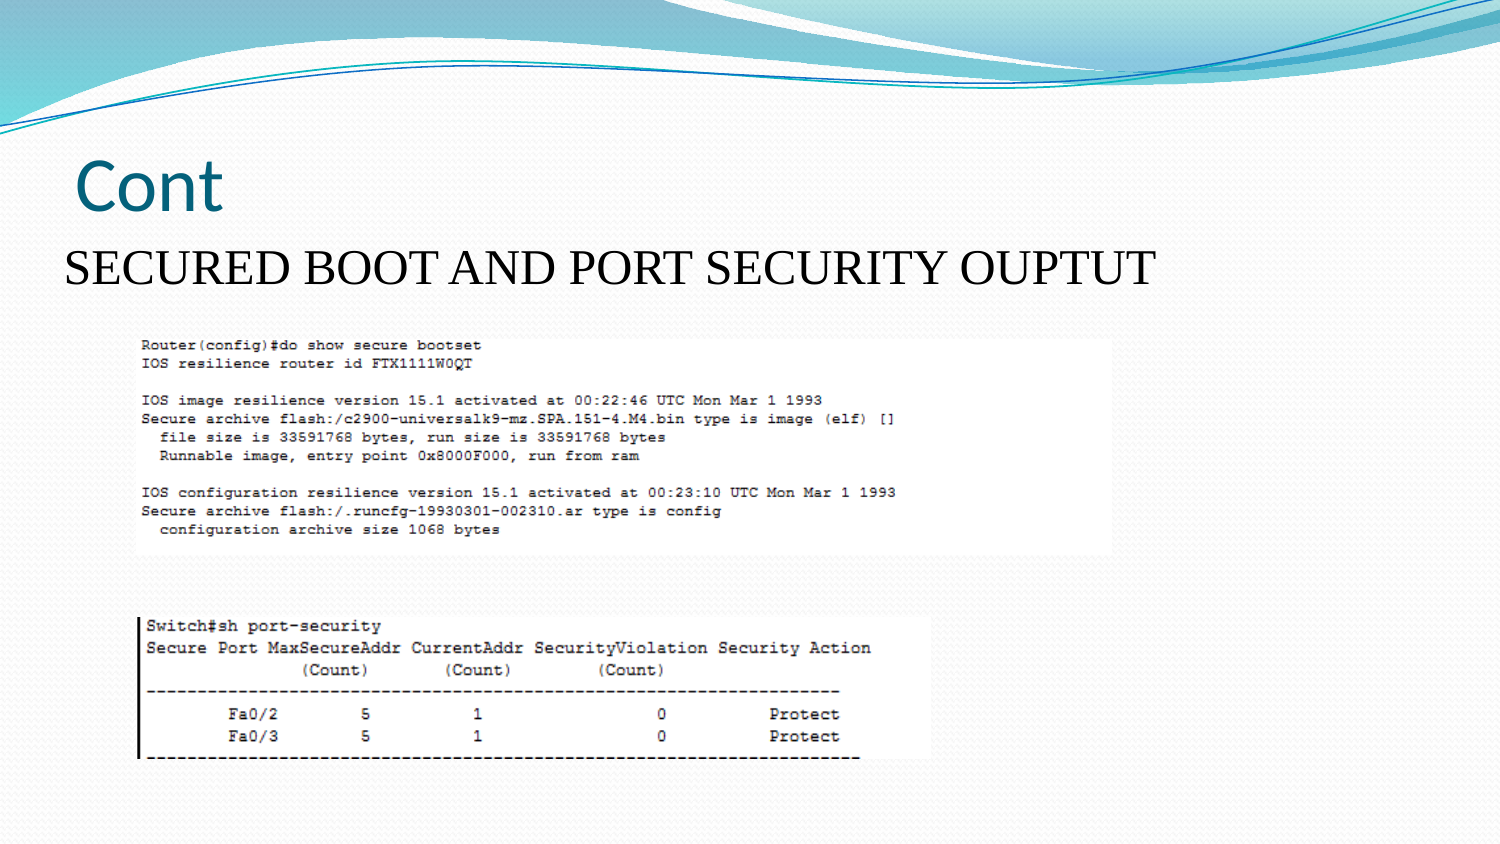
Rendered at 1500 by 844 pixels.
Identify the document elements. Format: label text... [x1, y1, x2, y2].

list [136, 617, 931, 759]
title Cont [75, 86, 1425, 228]
text_box SECURED BOOT AND PORT SECURITY OUPTUT [48, 227, 1172, 302]
picture [136, 339, 1112, 556]
